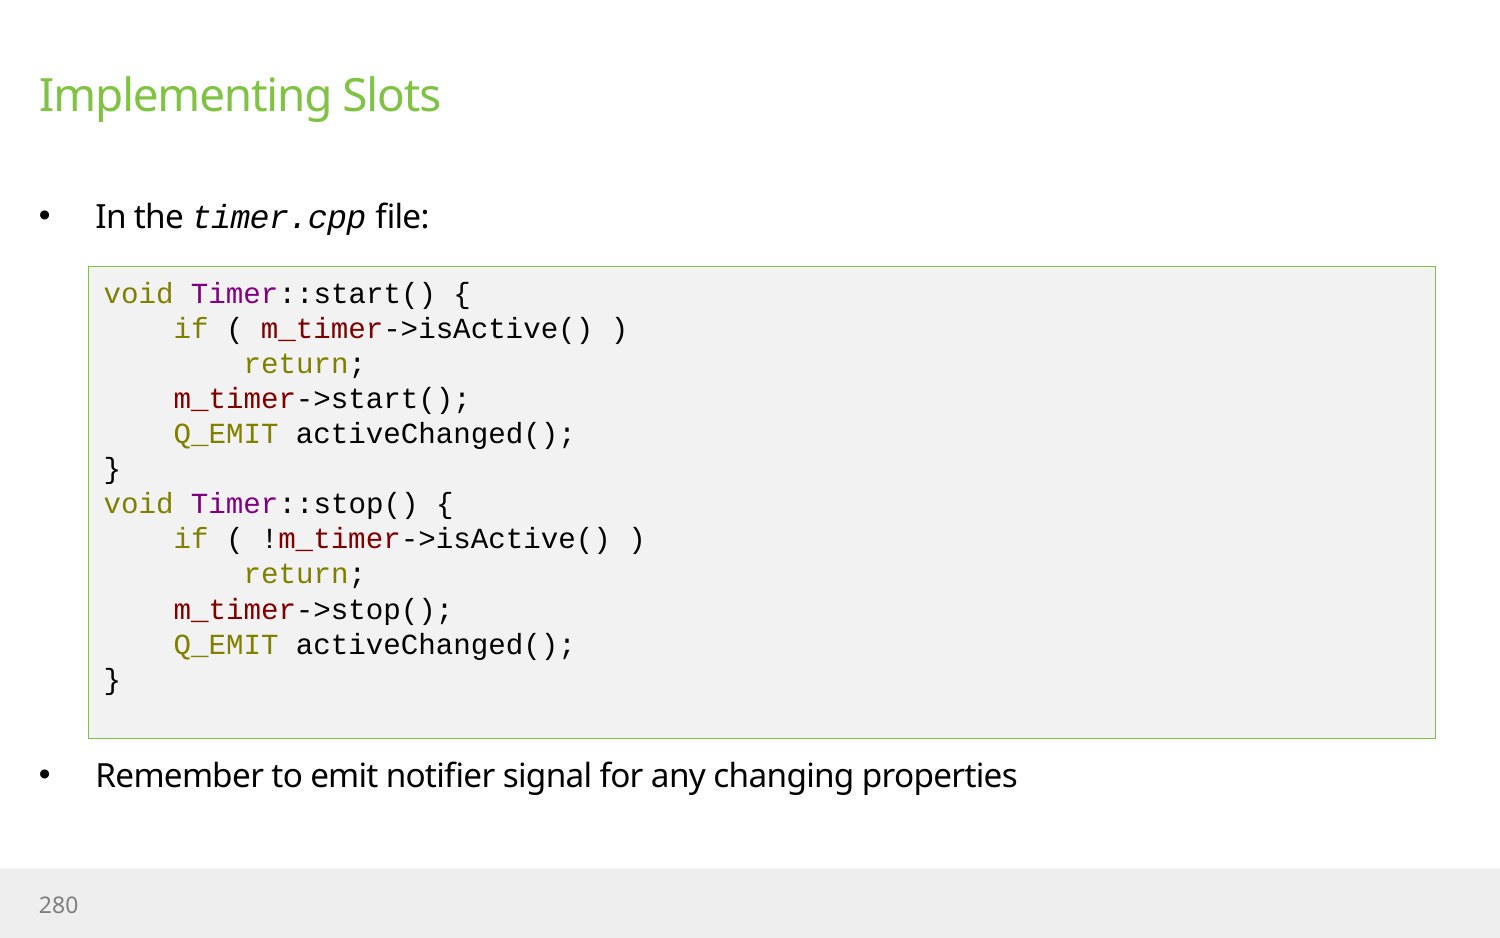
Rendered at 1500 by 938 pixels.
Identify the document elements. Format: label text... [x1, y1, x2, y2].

text_box void Timer::start() { if ( m_timer->isActive() ) return; m_timer->start(); Q_EMIT activeChanged(); } void Timer::stop() { if ( !m_timer->isActive() ) return; m_timer->stop(); Q_EMIT activeChanged(); } [88, 266, 1436, 739]
slide_number 280 [39, 892, 410, 921]
title Implementing Slots [39, 66, 1052, 195]
list In the timer.cpp file: Remember to emit notifier signal for any changing properties [39, 195, 1272, 862]
